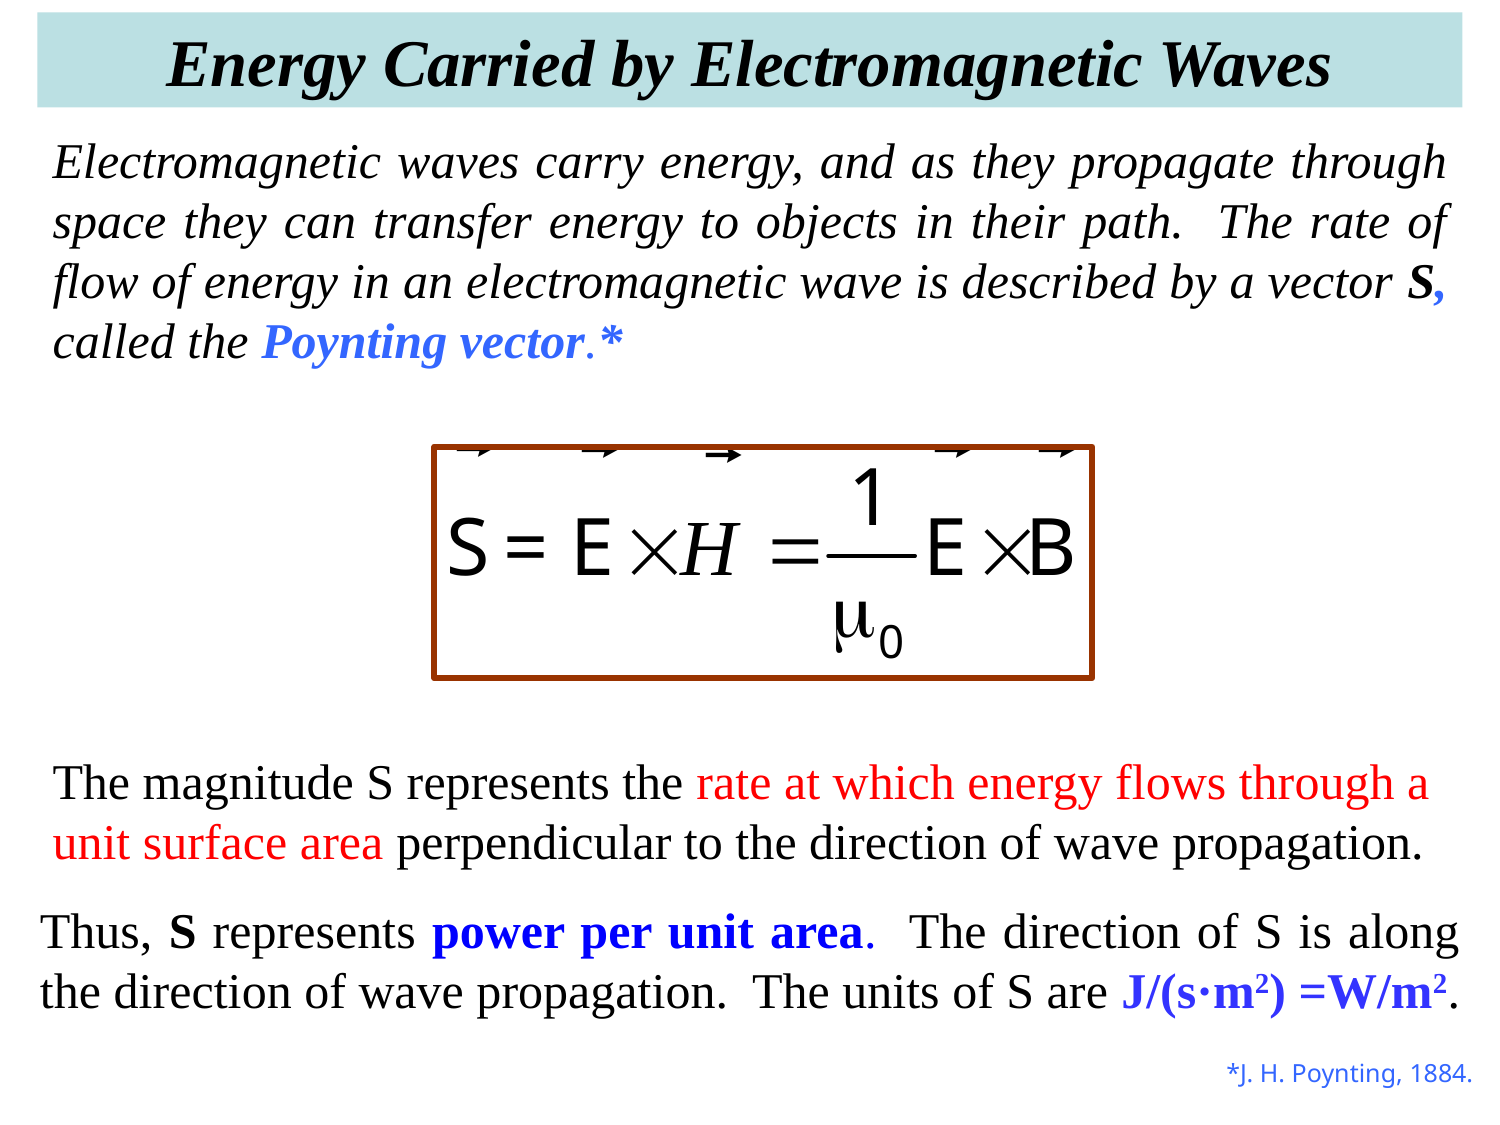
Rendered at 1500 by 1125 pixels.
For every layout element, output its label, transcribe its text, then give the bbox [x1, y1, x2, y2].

picture [437, 449, 1090, 675]
text_box The magnitude S represents the rate at which energy flows through a unit surface area perpendicular to the direction of wave propagation. [37, 741, 1488, 877]
text_box *J. H. Poynting, 1884. [1211, 1050, 1489, 1095]
text_box Electromagnetic waves carry energy, and as they propagate through space they can transfer energy to objects in their path. The rate of flow of energy in an electromagnetic wave is described by a vector S, called the Poynting vector.* [37, 120, 1463, 376]
text_box Thus, S represents power per unit area. The direction of S is along the direction of wave propagation. The units of S are J/(s·m2) =W/m2. [24, 890, 1475, 1026]
text_box Energy Carried by Electromagnetic Waves [37, 12, 1463, 108]
